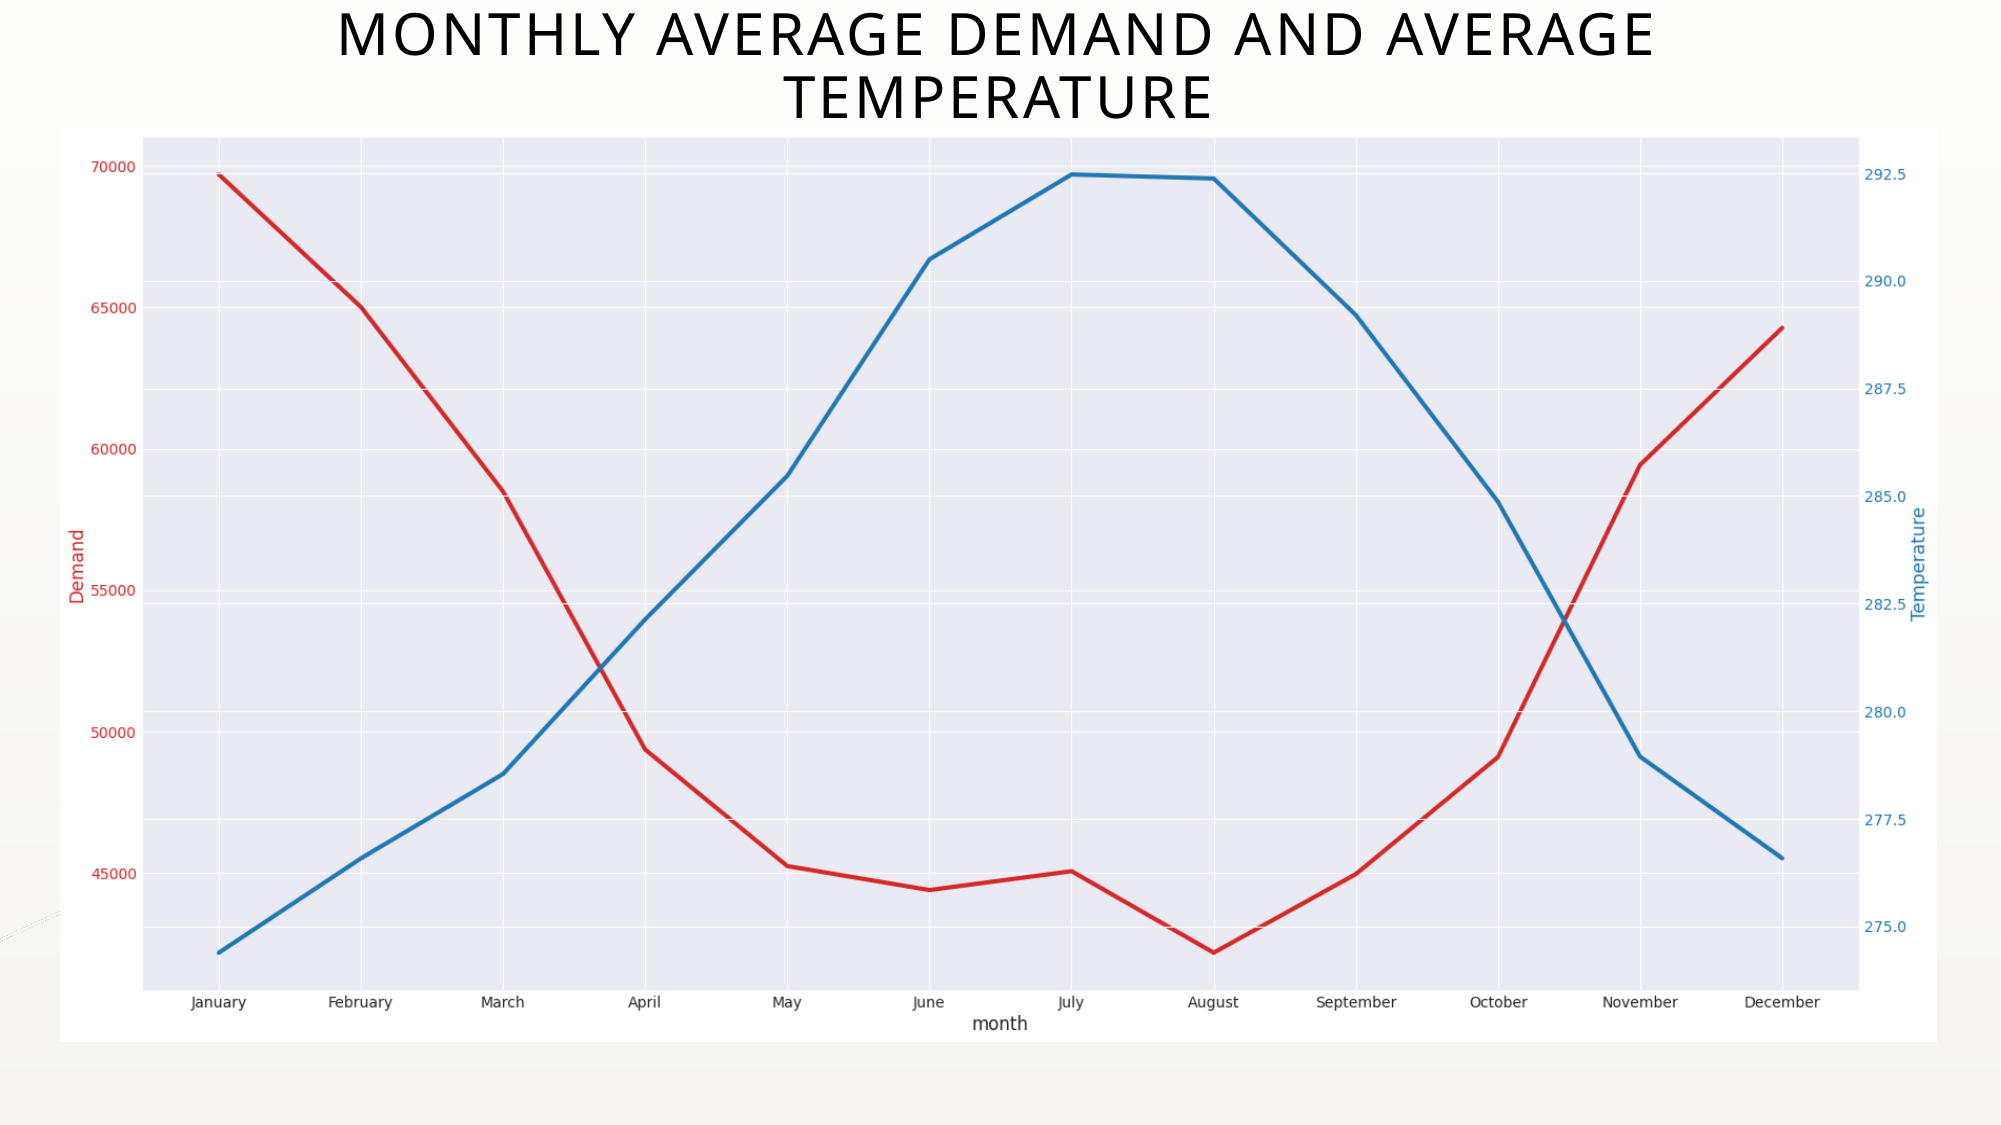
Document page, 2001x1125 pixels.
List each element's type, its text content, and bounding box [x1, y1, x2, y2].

picture [0, 128, 1937, 1042]
title monthly Average demand and average temperature [107, 7, 1889, 128]
